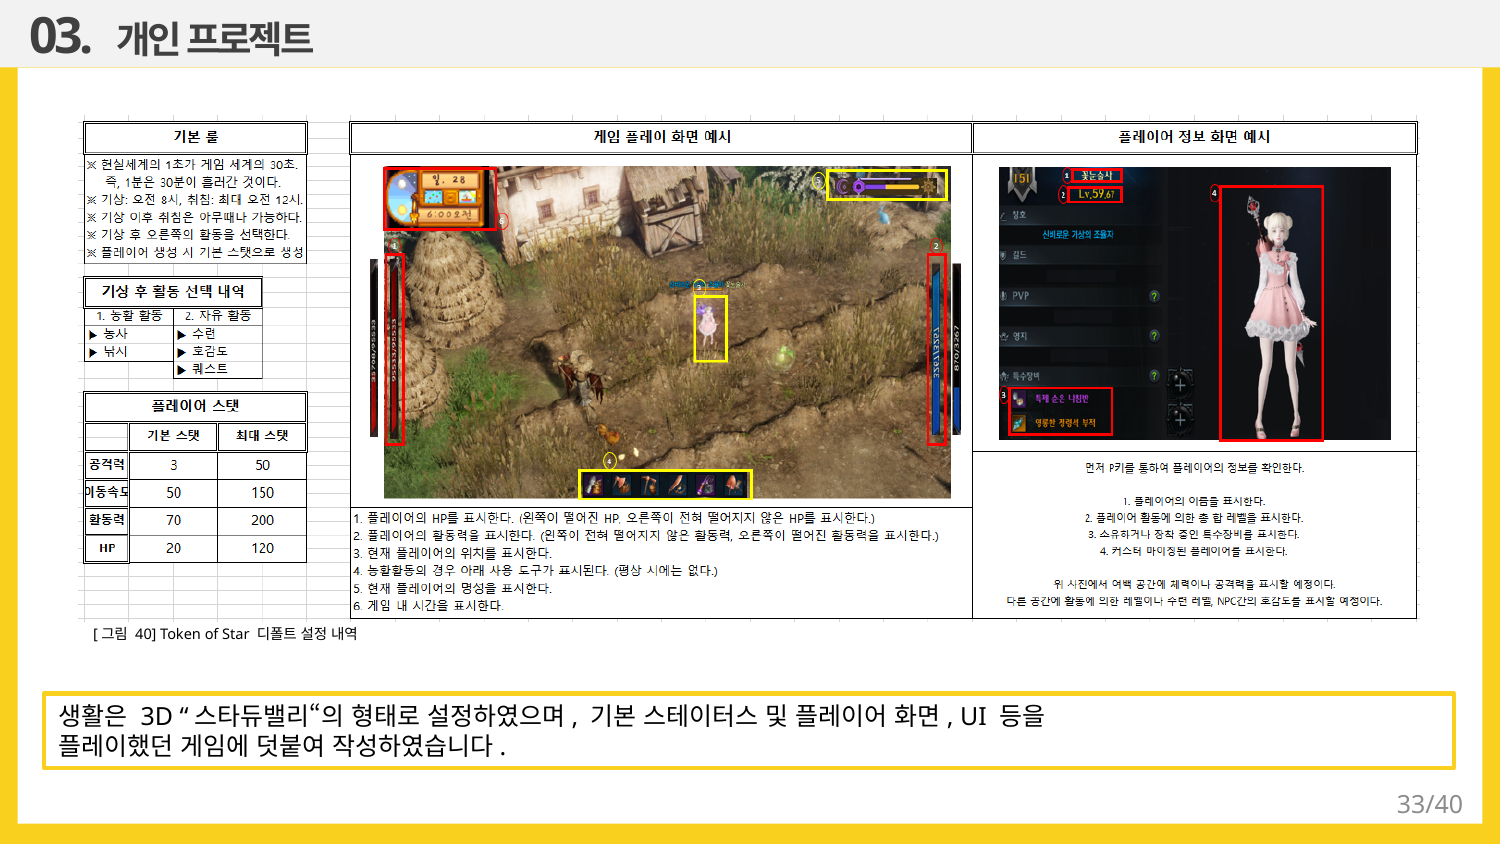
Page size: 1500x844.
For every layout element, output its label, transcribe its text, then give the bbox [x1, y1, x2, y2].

text_box [그림 40] Token of Star 디폴트 설정 내역 [78, 629, 597, 650]
text_box 03. 개인 프로젝트 [0, 0, 1500, 70]
picture [77, 114, 1421, 623]
text_box [16, 70, 1484, 826]
text_box 생활은 3D “스타듀밸리“의 형태로 설정하였으며, 기본 스테이터스 및 플레이어 화면, UI 등을 플레이했던 게임에 덧붙여 작성하였습니다. [42, 691, 1456, 770]
slide_number 33/40 [1368, 786, 1479, 826]
